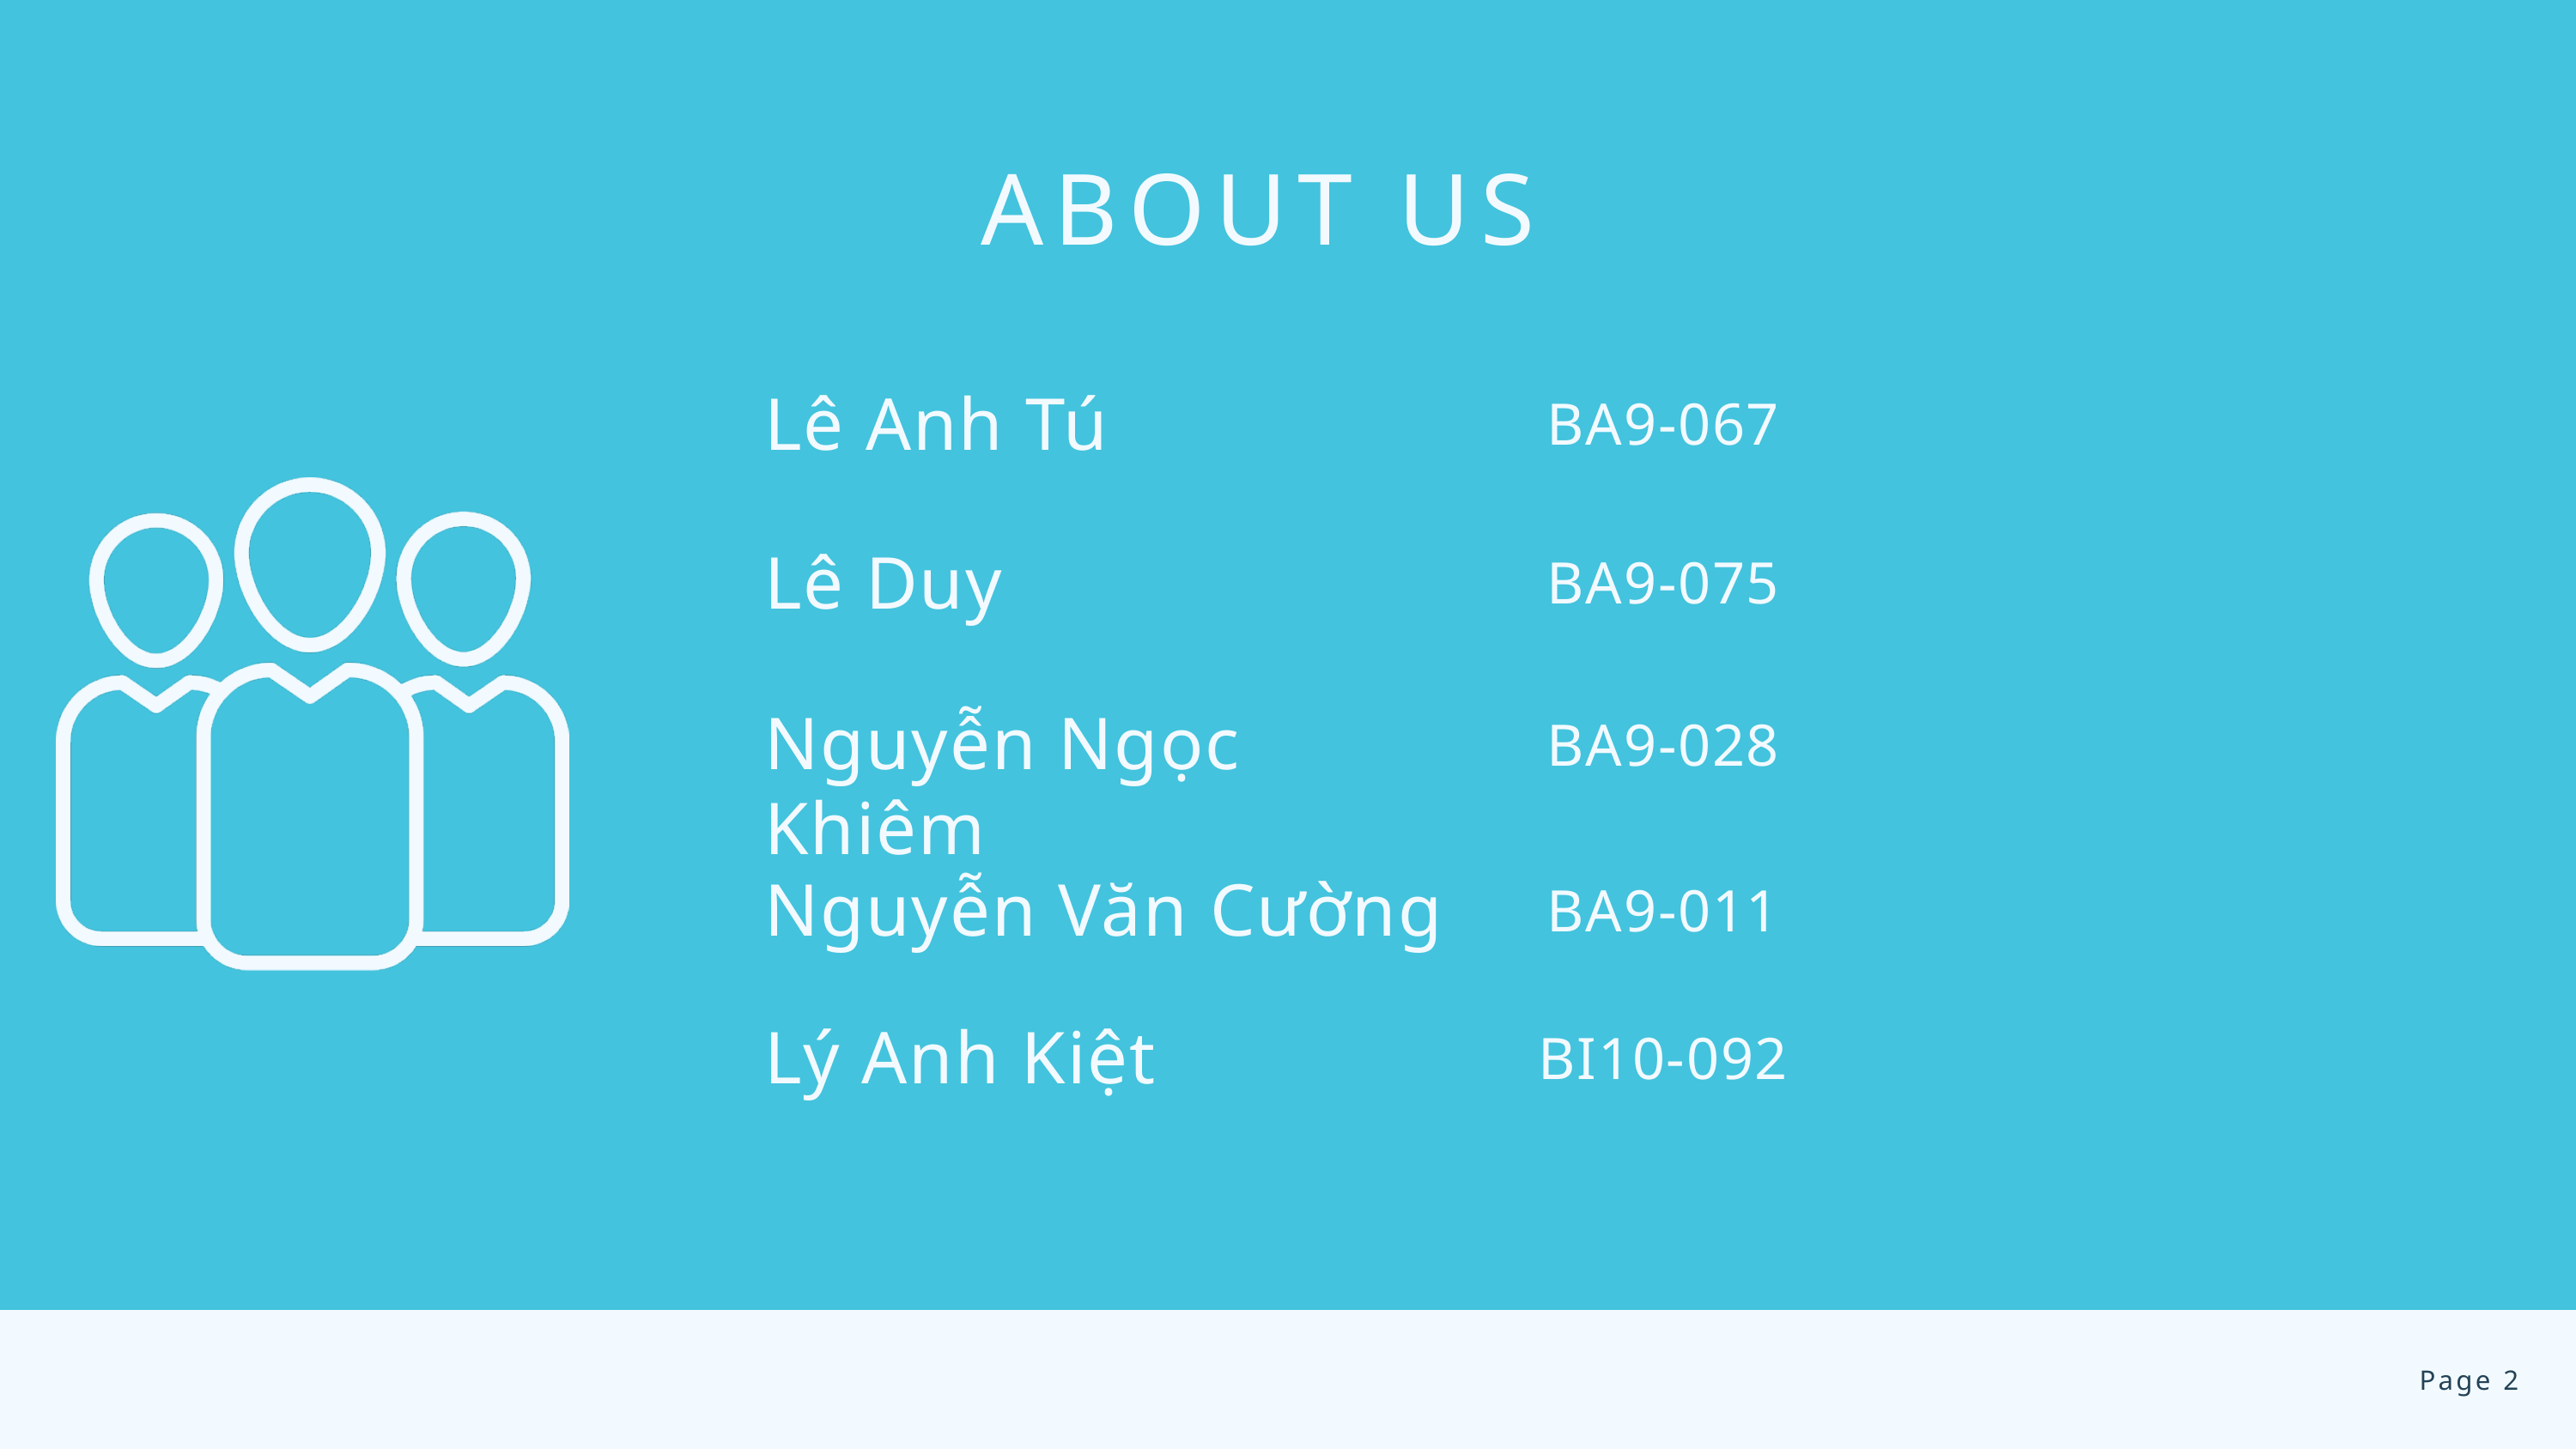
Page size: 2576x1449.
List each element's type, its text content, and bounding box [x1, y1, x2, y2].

text_box BI10-092 [1393, 1008, 1935, 1091]
text_box BA9-075 [1393, 532, 1935, 616]
text_box BA9-067 [1393, 389, 1935, 457]
text_box Lê Duy [763, 537, 1274, 624]
picture [56, 477, 569, 971]
text_box Lê Anh Tú [763, 389, 1274, 464]
text_box Nguyễn Văn Cường [764, 865, 1449, 951]
text_box BA9-028 [1361, 694, 1965, 778]
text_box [312, 144, 2204, 379]
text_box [0, 1309, 2576, 1449]
text_box Lý Anh Kiệt [763, 1012, 1274, 1098]
text_box Nguyễn Ngọc Khiêm [764, 699, 1449, 865]
text_box BA9-011 [1393, 859, 1935, 943]
